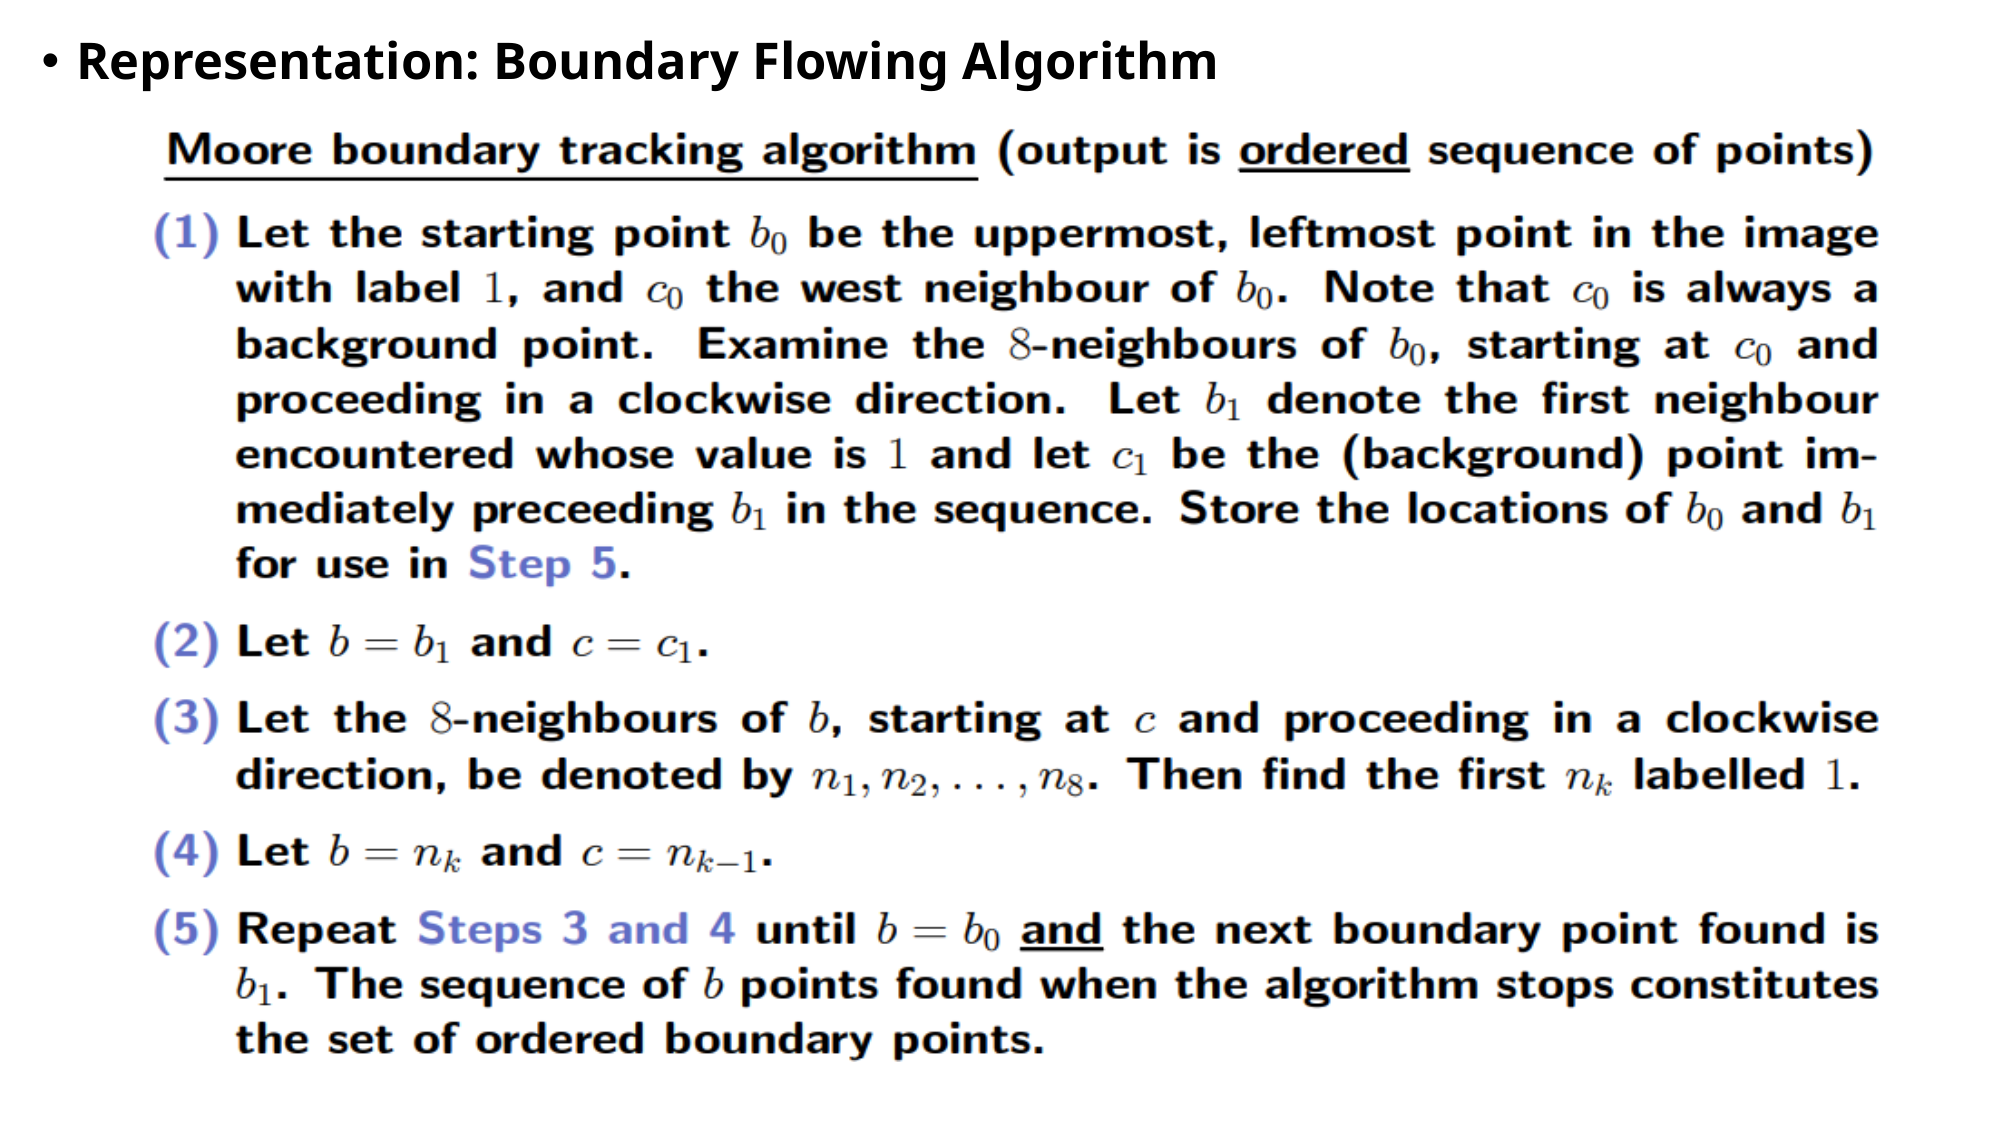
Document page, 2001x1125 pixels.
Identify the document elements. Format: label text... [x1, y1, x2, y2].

picture [126, 98, 1924, 1063]
text_box Representation: Boundary Flowing Algorithm [26, 27, 1374, 99]
